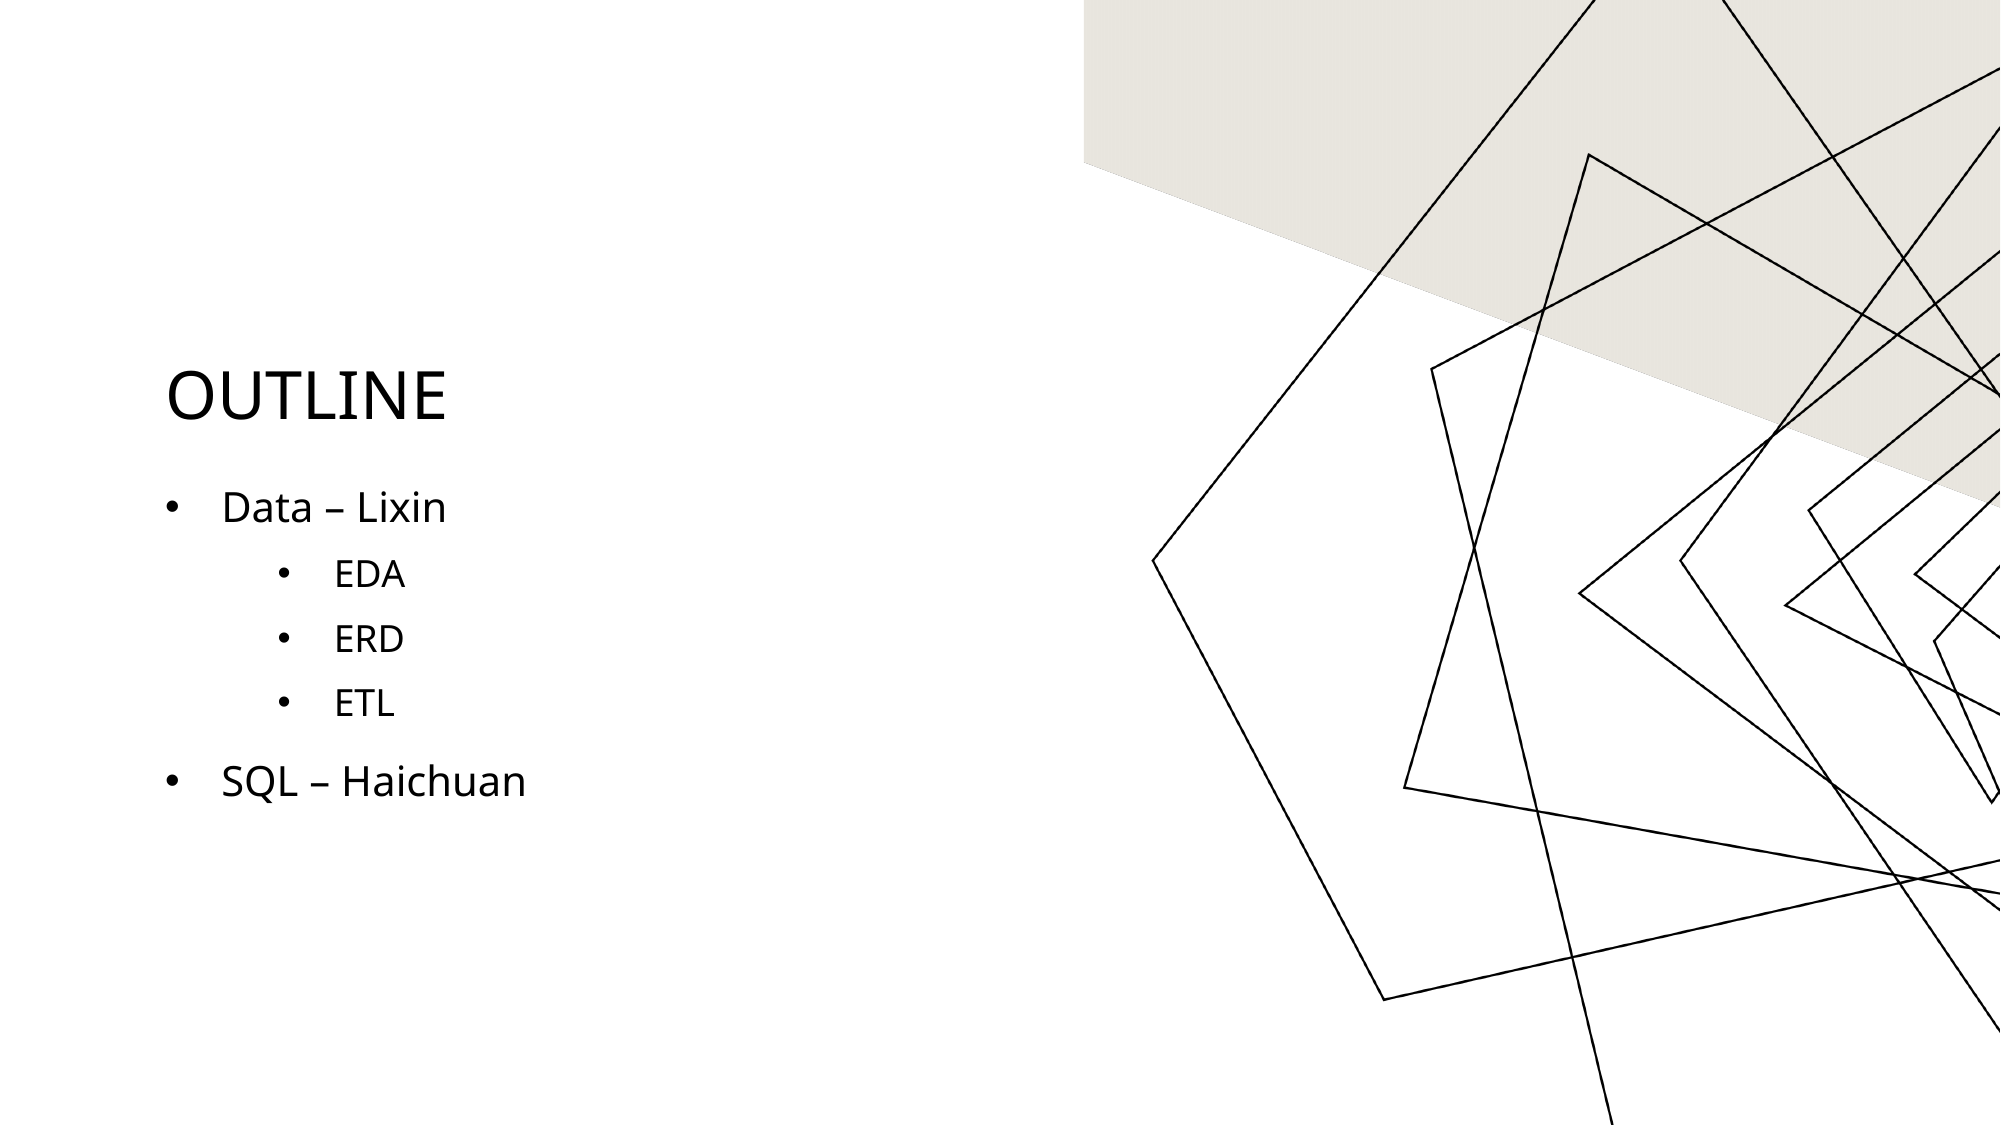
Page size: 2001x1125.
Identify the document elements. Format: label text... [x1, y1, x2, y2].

picture [1083, 0, 2001, 1125]
title Outline [150, 51, 1000, 442]
list Data – Lixin EDA ERD ETL SQL – Haichuan [150, 463, 1000, 977]
